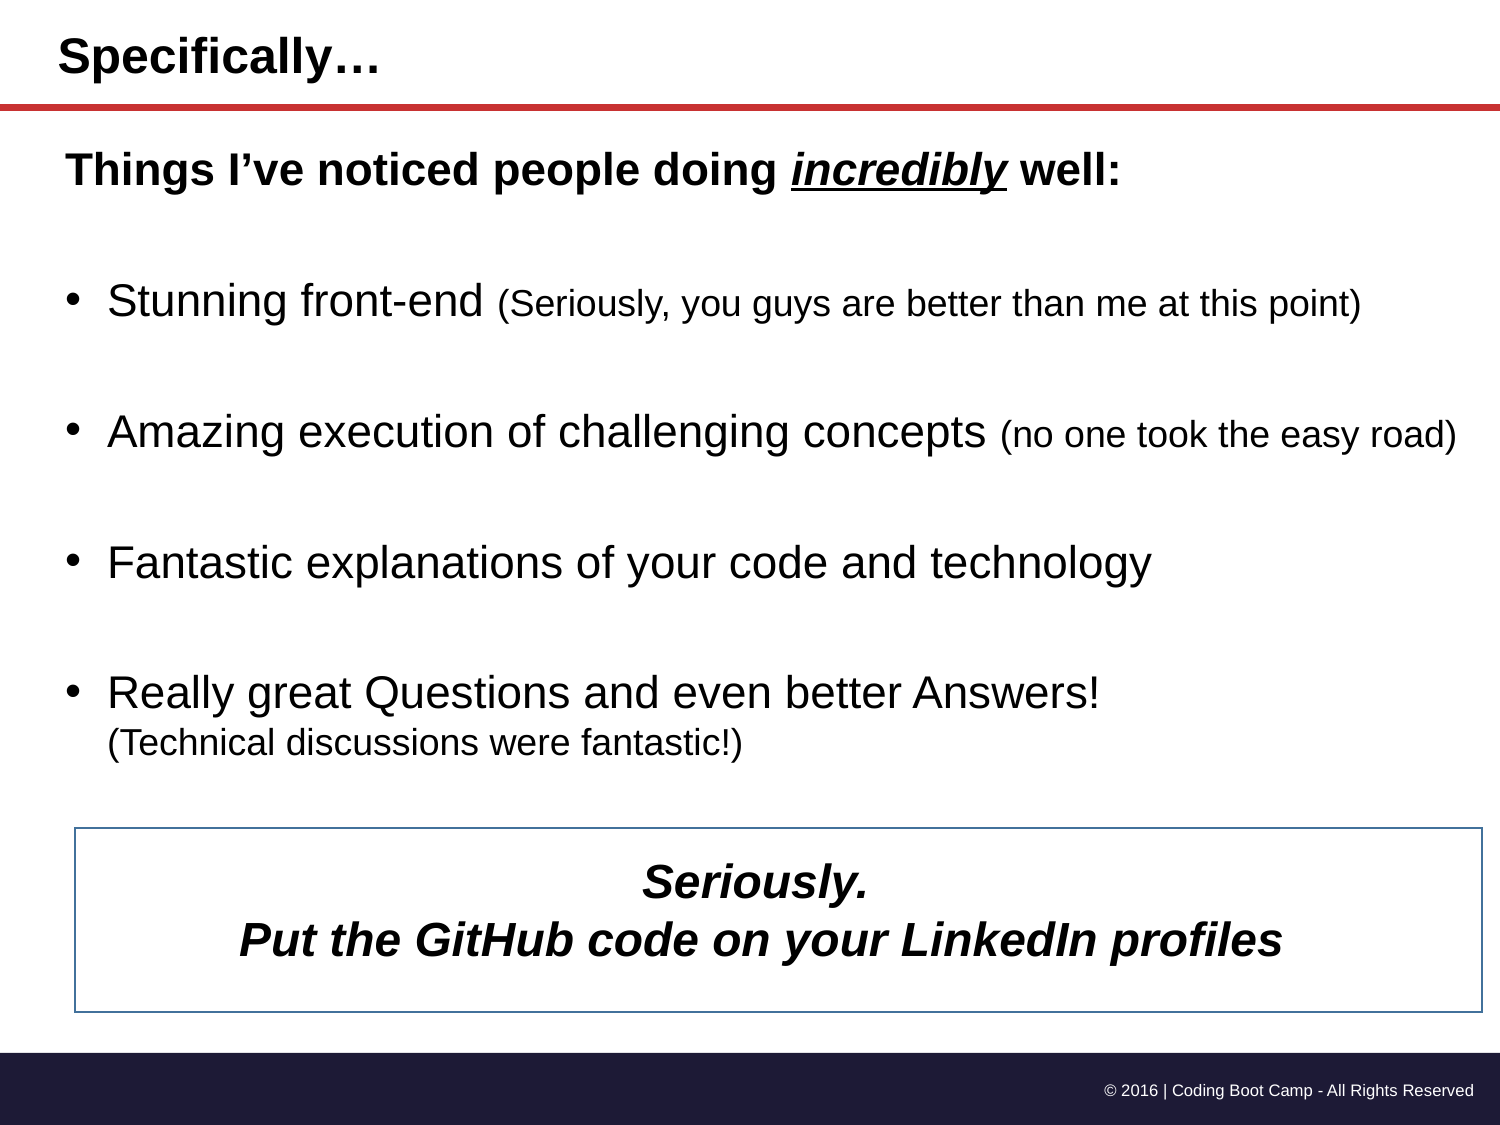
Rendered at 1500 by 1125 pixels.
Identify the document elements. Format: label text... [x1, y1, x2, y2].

text_box [74, 827, 1483, 1013]
text_box Things I’ve noticed people doing incredibly well: Stunning front-end (Seriously, you guys are better than me at this point) Amazing execution of challenging concepts (no one took the easy road) Fantastic explanations of your code and technology Really great Questions and even better Answers! (Technical discussions were fantastic!) [49, 125, 1484, 778]
text_box Specifically… [49, 16, 719, 91]
